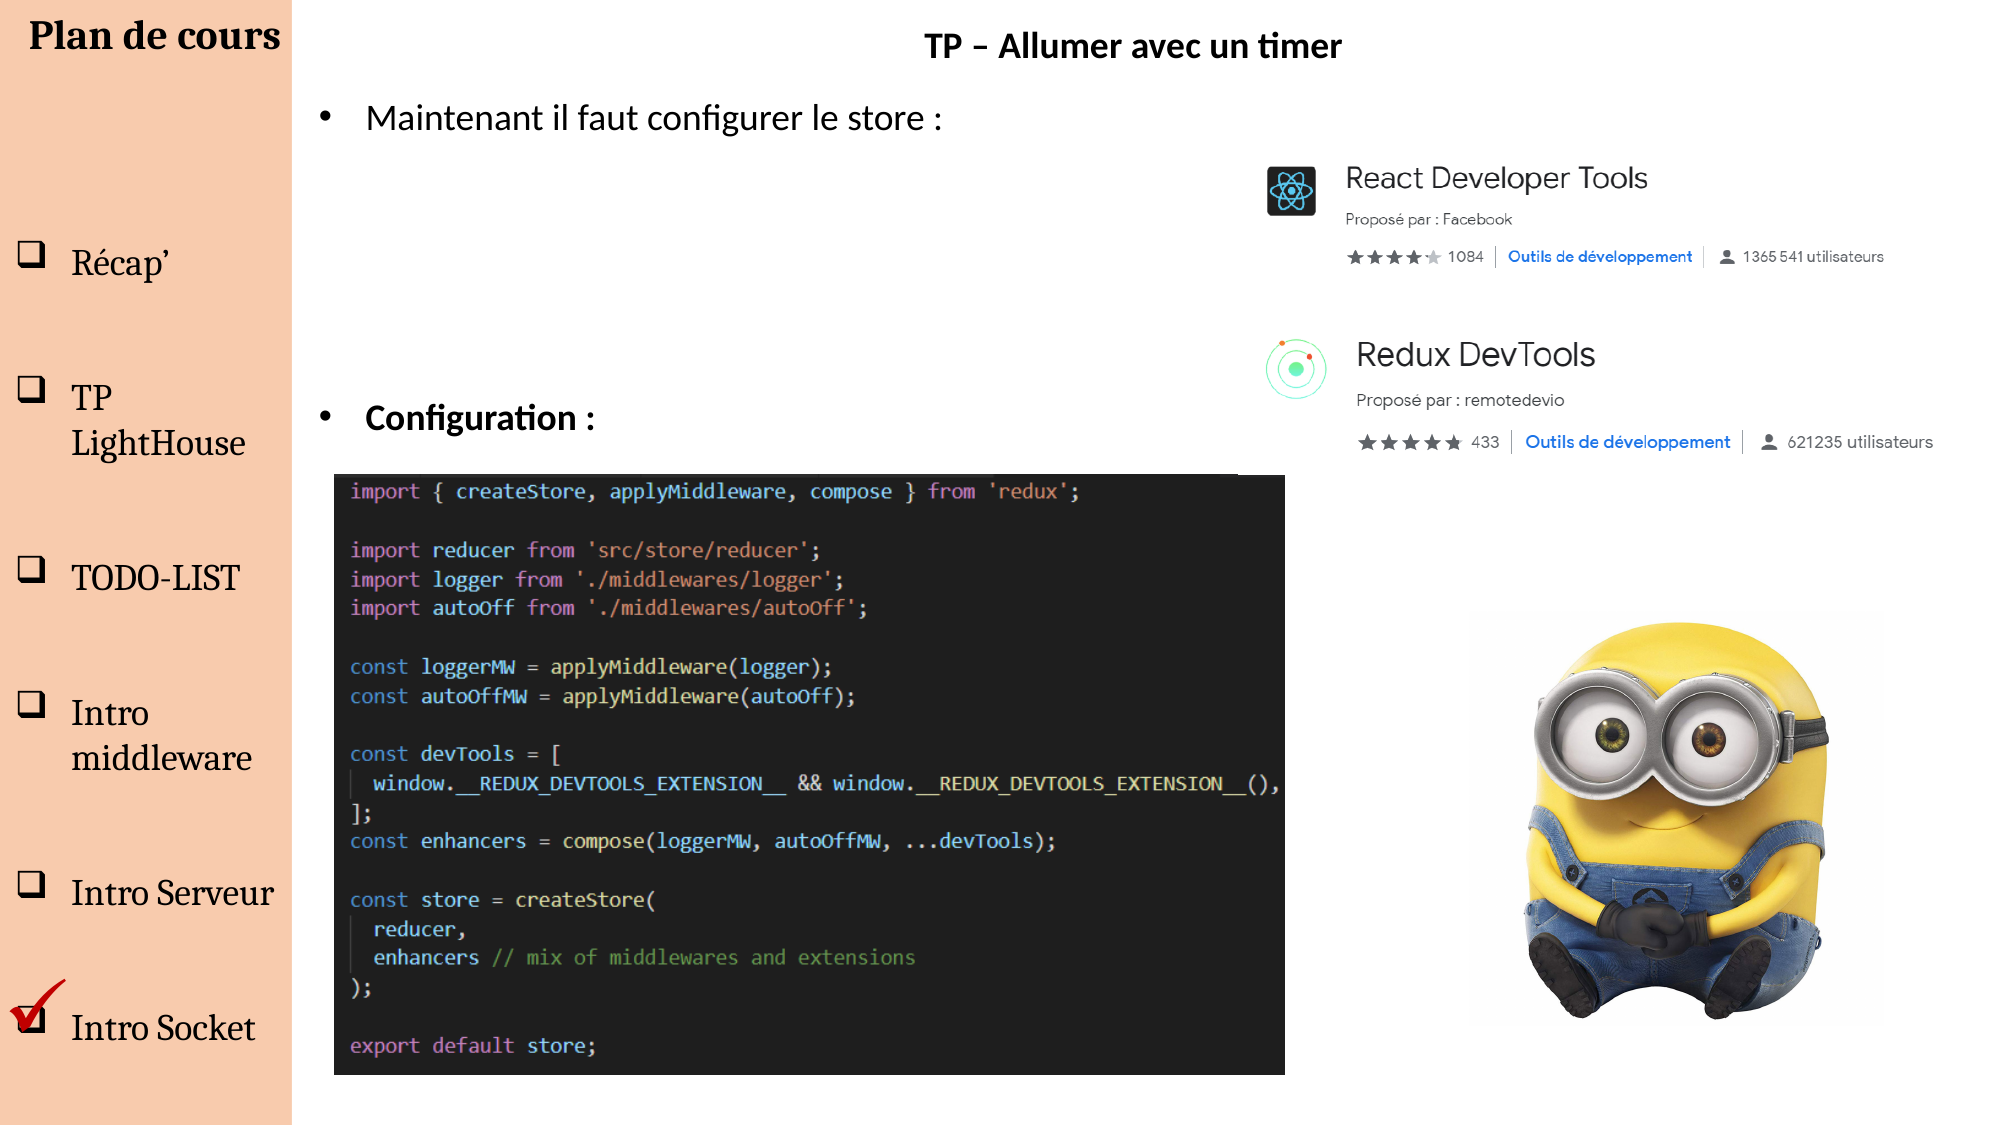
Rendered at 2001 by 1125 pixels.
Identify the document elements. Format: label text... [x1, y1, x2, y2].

picture [1469, 611, 1884, 1026]
text_box TP – Allumer avec un timer [798, 13, 1470, 74]
text_box [0, 965, 197, 1081]
text_box Configuration : [304, 385, 1238, 446]
picture [1238, 141, 1908, 297]
text_box Maintenant il faut configurer le store : [304, 85, 1835, 191]
picture [334, 317, 1957, 1075]
